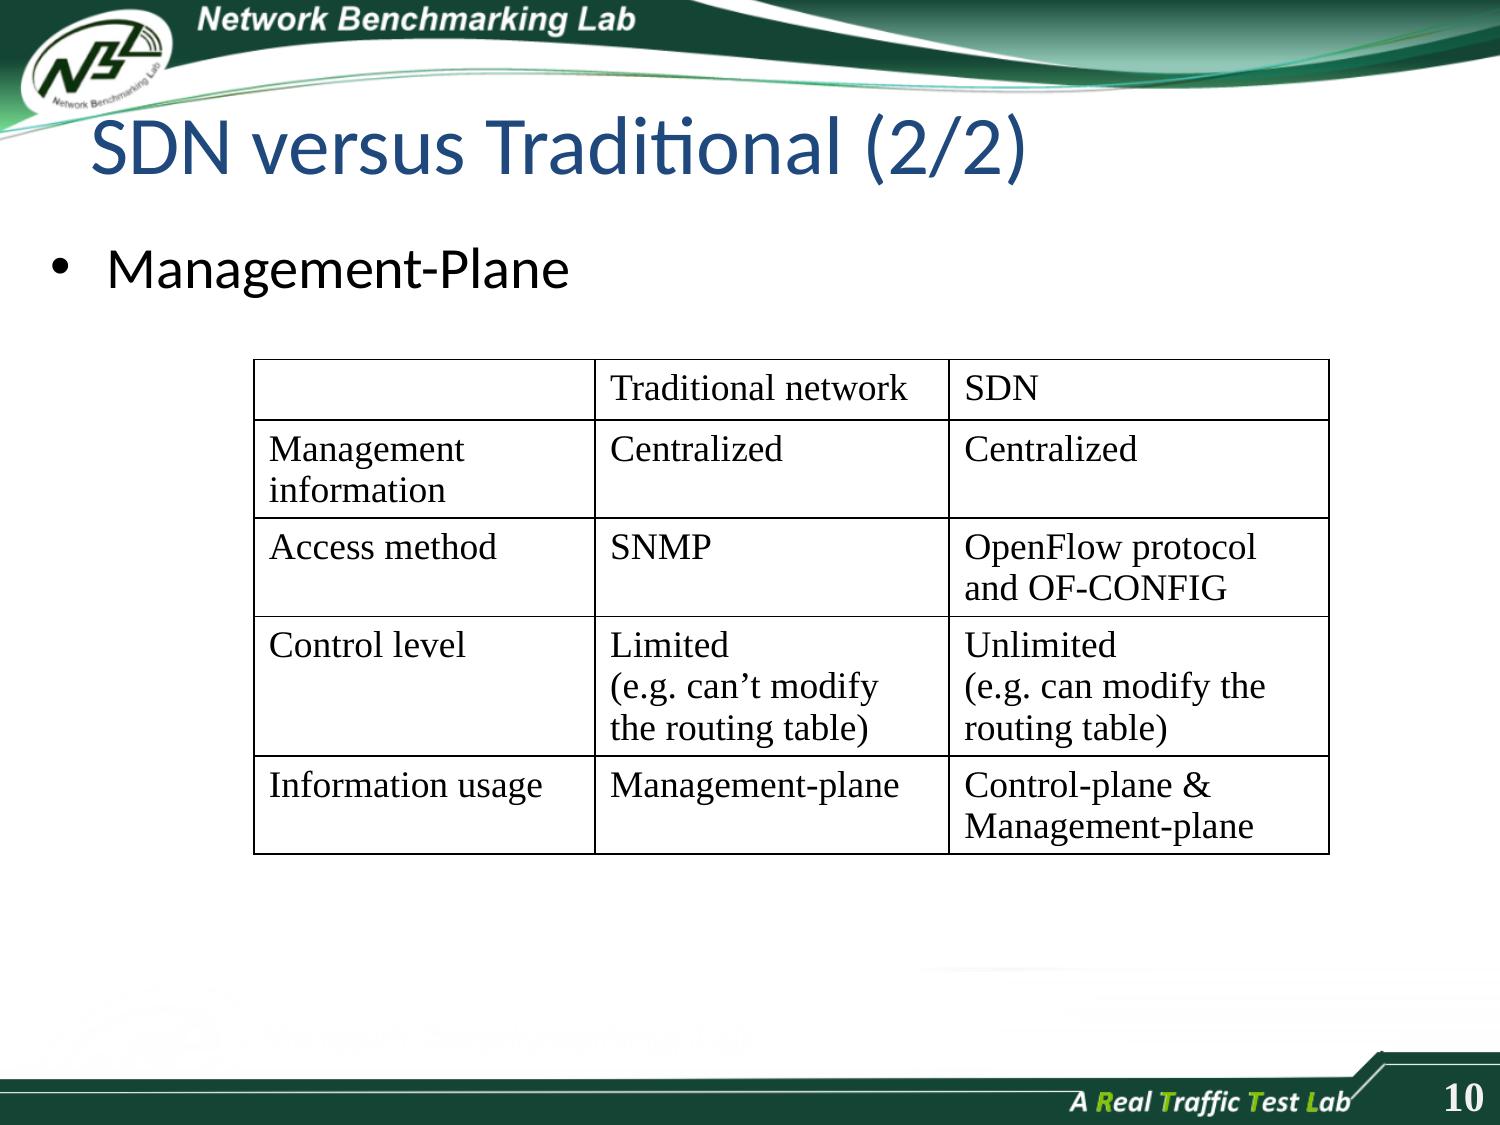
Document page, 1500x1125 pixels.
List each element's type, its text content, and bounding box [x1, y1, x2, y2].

title SDN versus Traditional (2/2) [75, 95, 1425, 188]
picture [0, 0, 1500, 162]
table_cell Limited (e.g. can’t modify the routing table) [596, 617, 948, 755]
table_cell Information usage [255, 757, 594, 853]
table_header SDN [950, 360, 1328, 419]
table_cell Management-plane [596, 757, 948, 853]
picture [0, 963, 1500, 1125]
table_cell Centralized [596, 421, 948, 517]
table_cell Centralized [950, 421, 1328, 517]
slide_number 10 [1387, 1065, 1500, 1125]
table_header Traditional network [596, 360, 948, 419]
table_cell Access method [255, 519, 594, 616]
table_cell Control level [255, 617, 594, 755]
list Management-Plane [35, 222, 1465, 1008]
table_header [255, 360, 594, 419]
table_cell Unlimited (e.g. can modify the routing table) [950, 617, 1328, 755]
table_cell OpenFlow protocol and OF-CONFIG [950, 519, 1328, 616]
table_cell SNMP [596, 519, 948, 616]
table_cell Management information [255, 421, 594, 517]
table_cell Control-plane & Management-plane [950, 757, 1328, 853]
